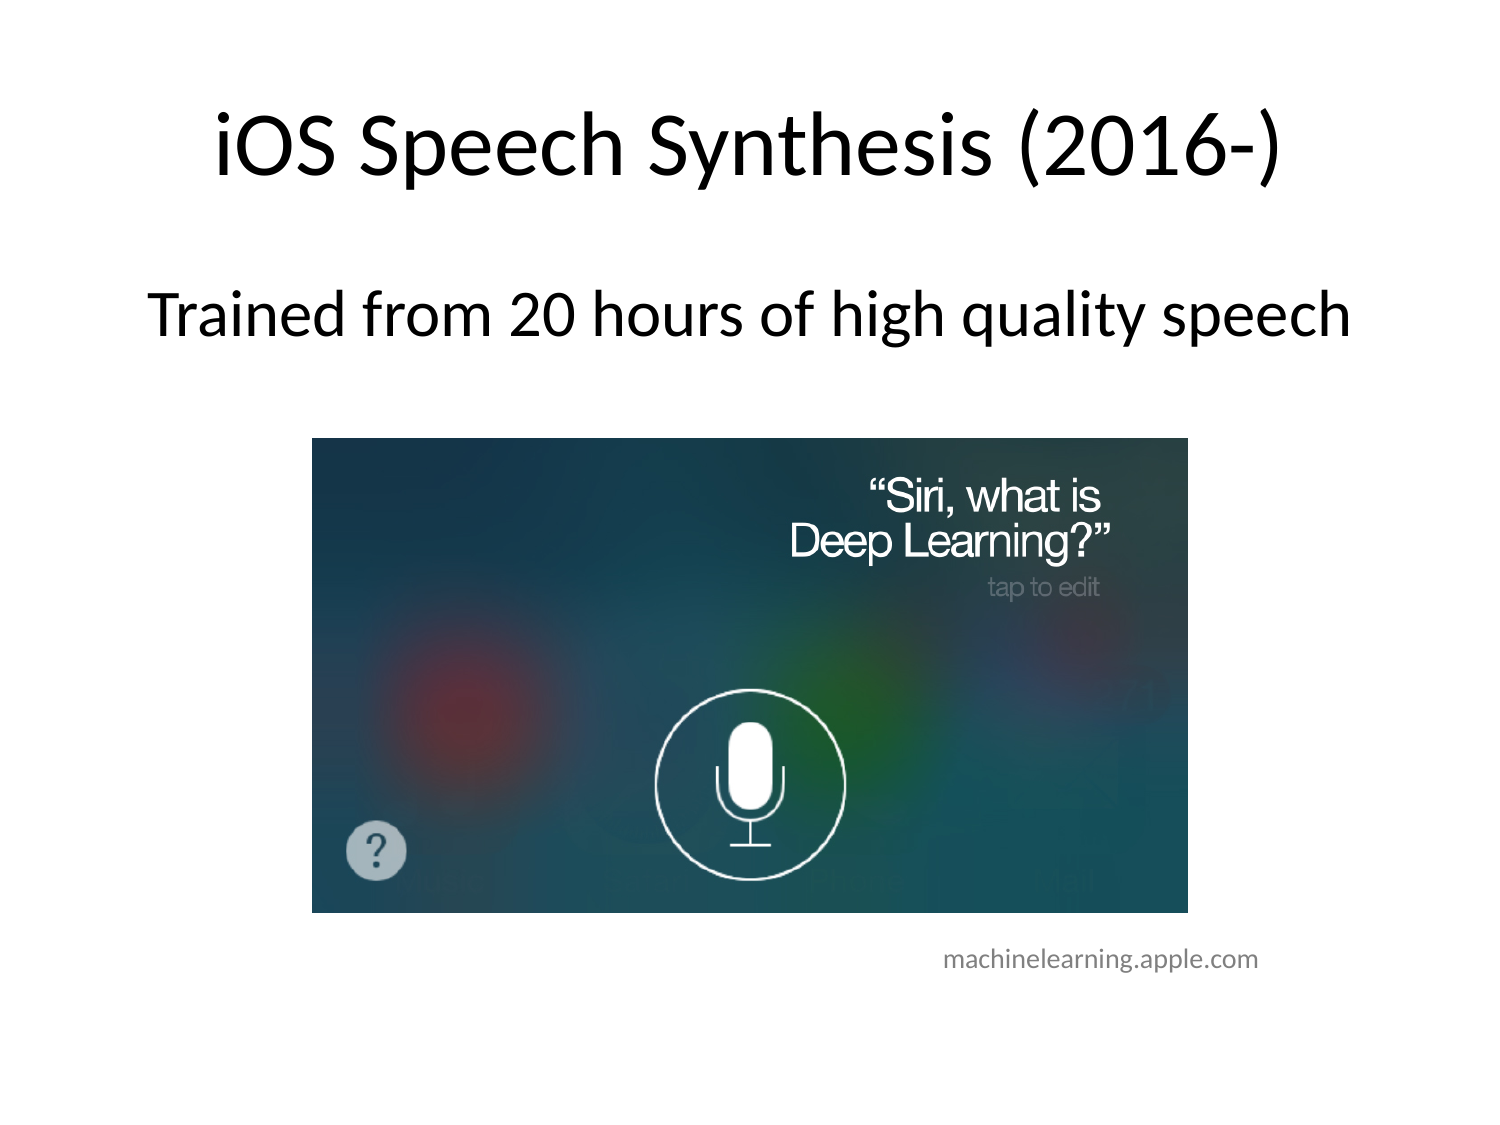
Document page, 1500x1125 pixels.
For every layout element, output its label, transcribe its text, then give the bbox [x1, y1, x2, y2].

text_box machinelearning.apple.com [928, 932, 1288, 982]
picture [312, 438, 1188, 914]
title iOS Speech Synthesis (2016-) [75, 45, 1425, 233]
list Trained from 20 hours of high quality speech [75, 262, 1425, 1005]
